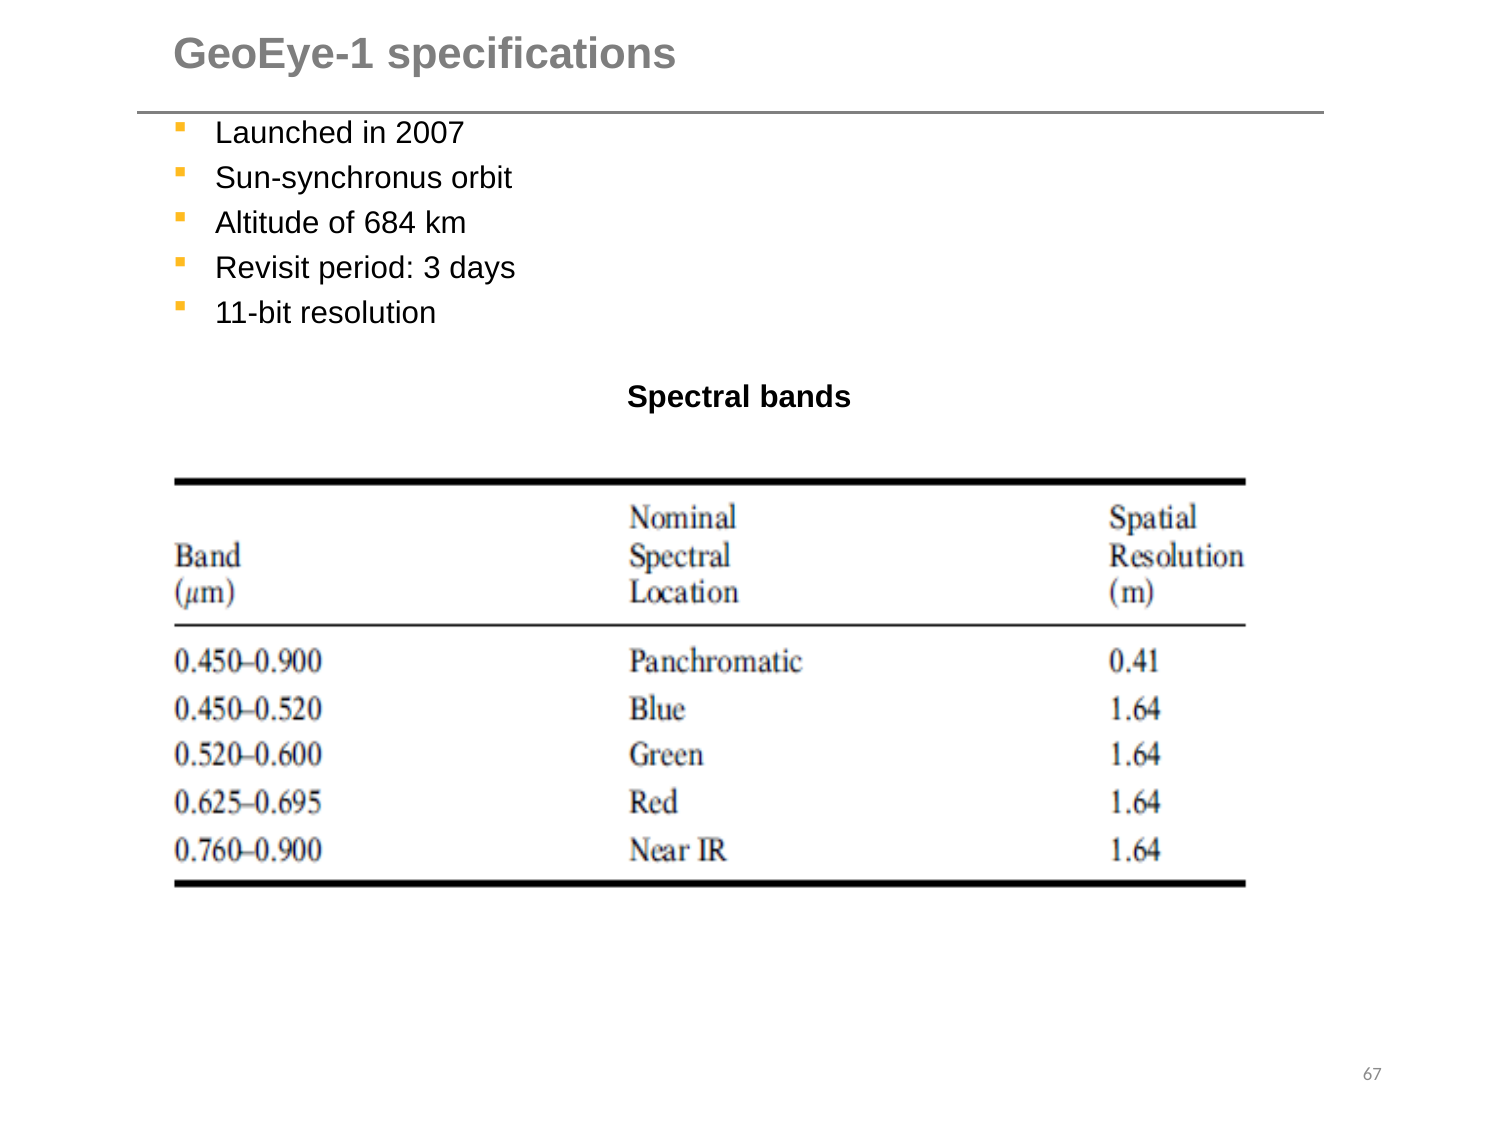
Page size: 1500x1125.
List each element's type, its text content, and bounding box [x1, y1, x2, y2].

text_box GeoEye-1 specifications Launched in 2007 Sun-synchronus orbit Altitude of 684 km Revisit period: 3 days 11-bit resolution Spectral bands [171, 24, 853, 414]
slide_number 67 [1059, 1042, 1397, 1103]
text_box [171, 474, 1254, 895]
